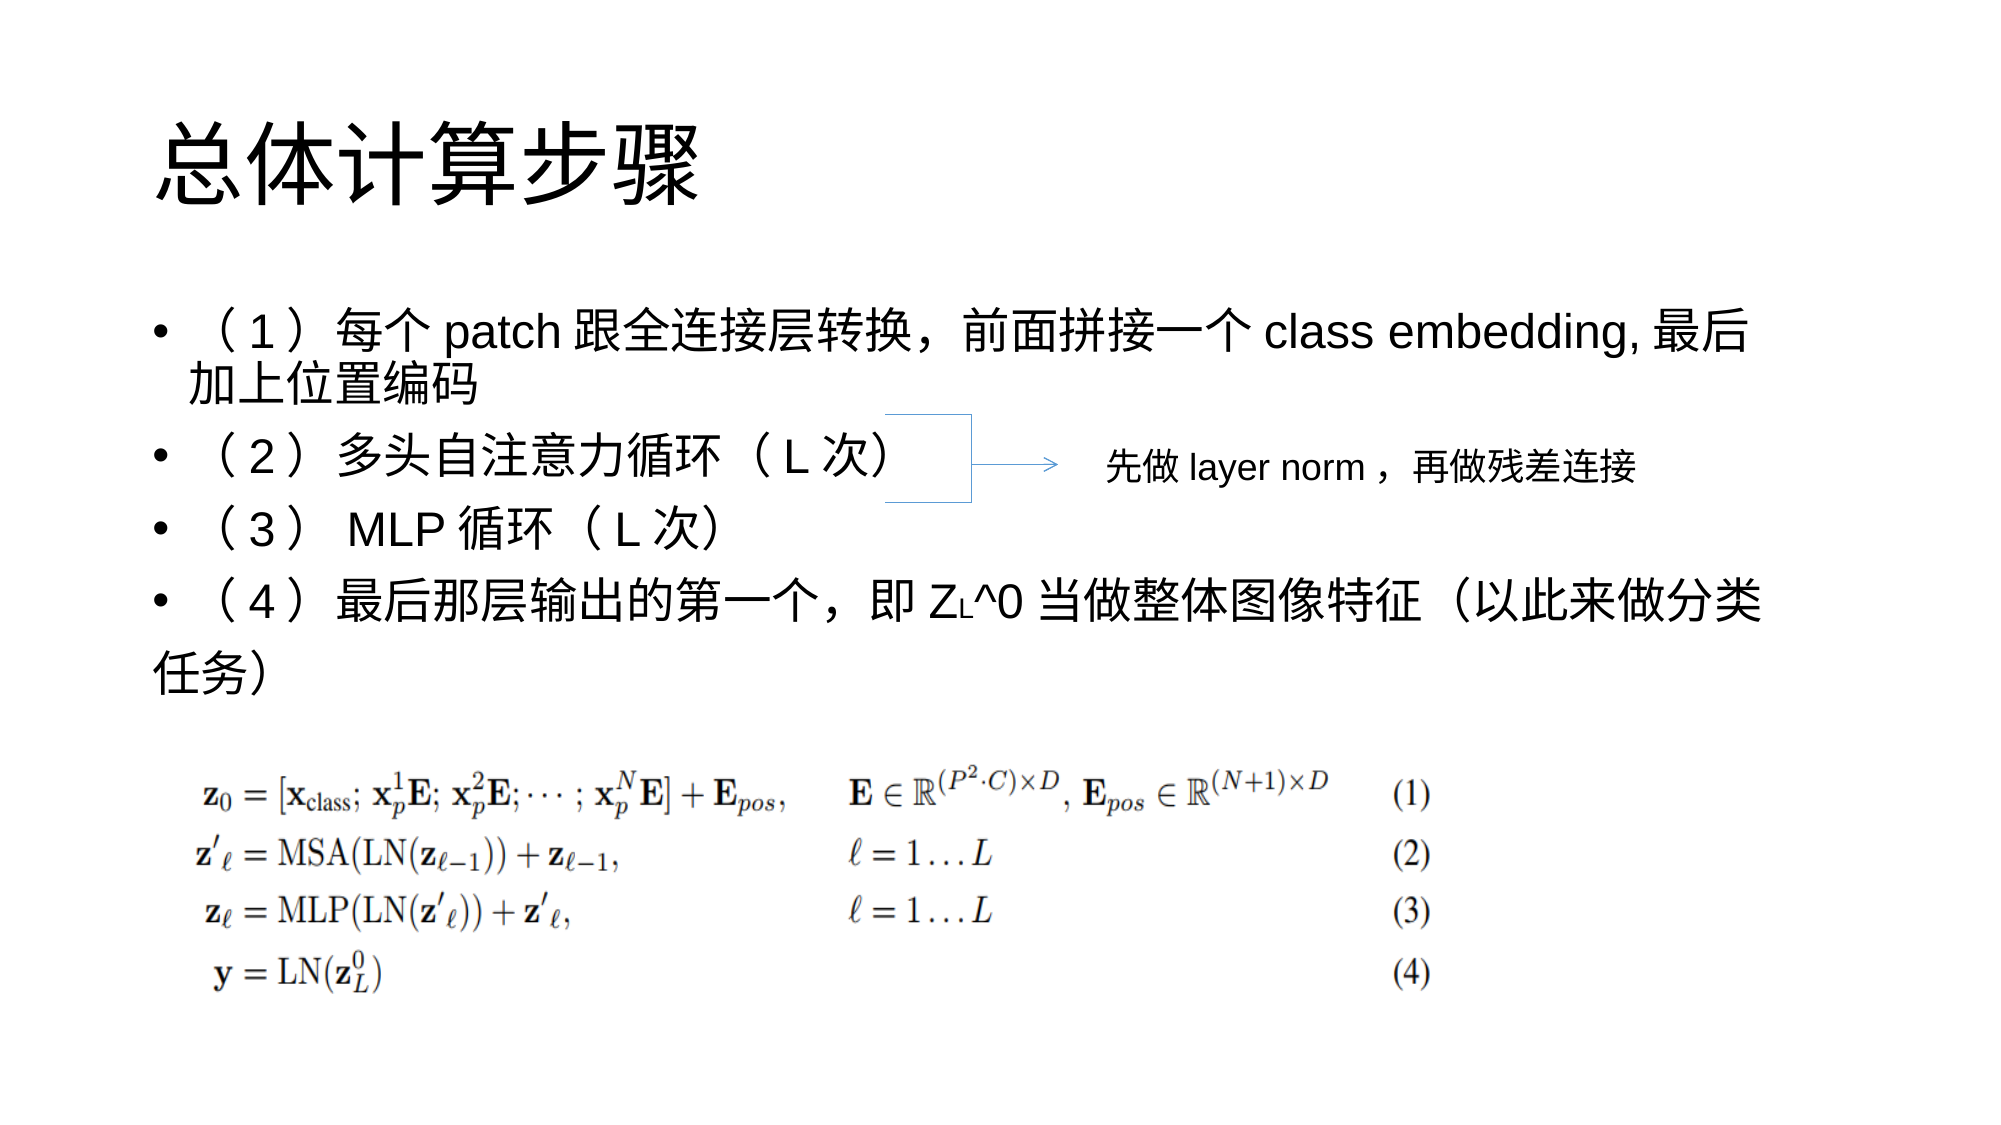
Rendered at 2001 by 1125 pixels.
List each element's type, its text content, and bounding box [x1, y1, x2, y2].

title 总体计算步骤 [137, 59, 1863, 278]
picture [85, 755, 1458, 1014]
list （1）每个patch跟全连接层转换，前面拼接一个class embedding,最后加上位置编码 （2）多头自注意力循环（L次） （3）MLP循环（L次） （4）最后那层输出的第一个，即ZL^0当做整体图像特征（以此来做分类 任务） [137, 299, 1782, 756]
text_box 先做layer norm，再做残差连接 [1090, 436, 1698, 496]
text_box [884, 464, 1058, 503]
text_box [884, 414, 1058, 464]
